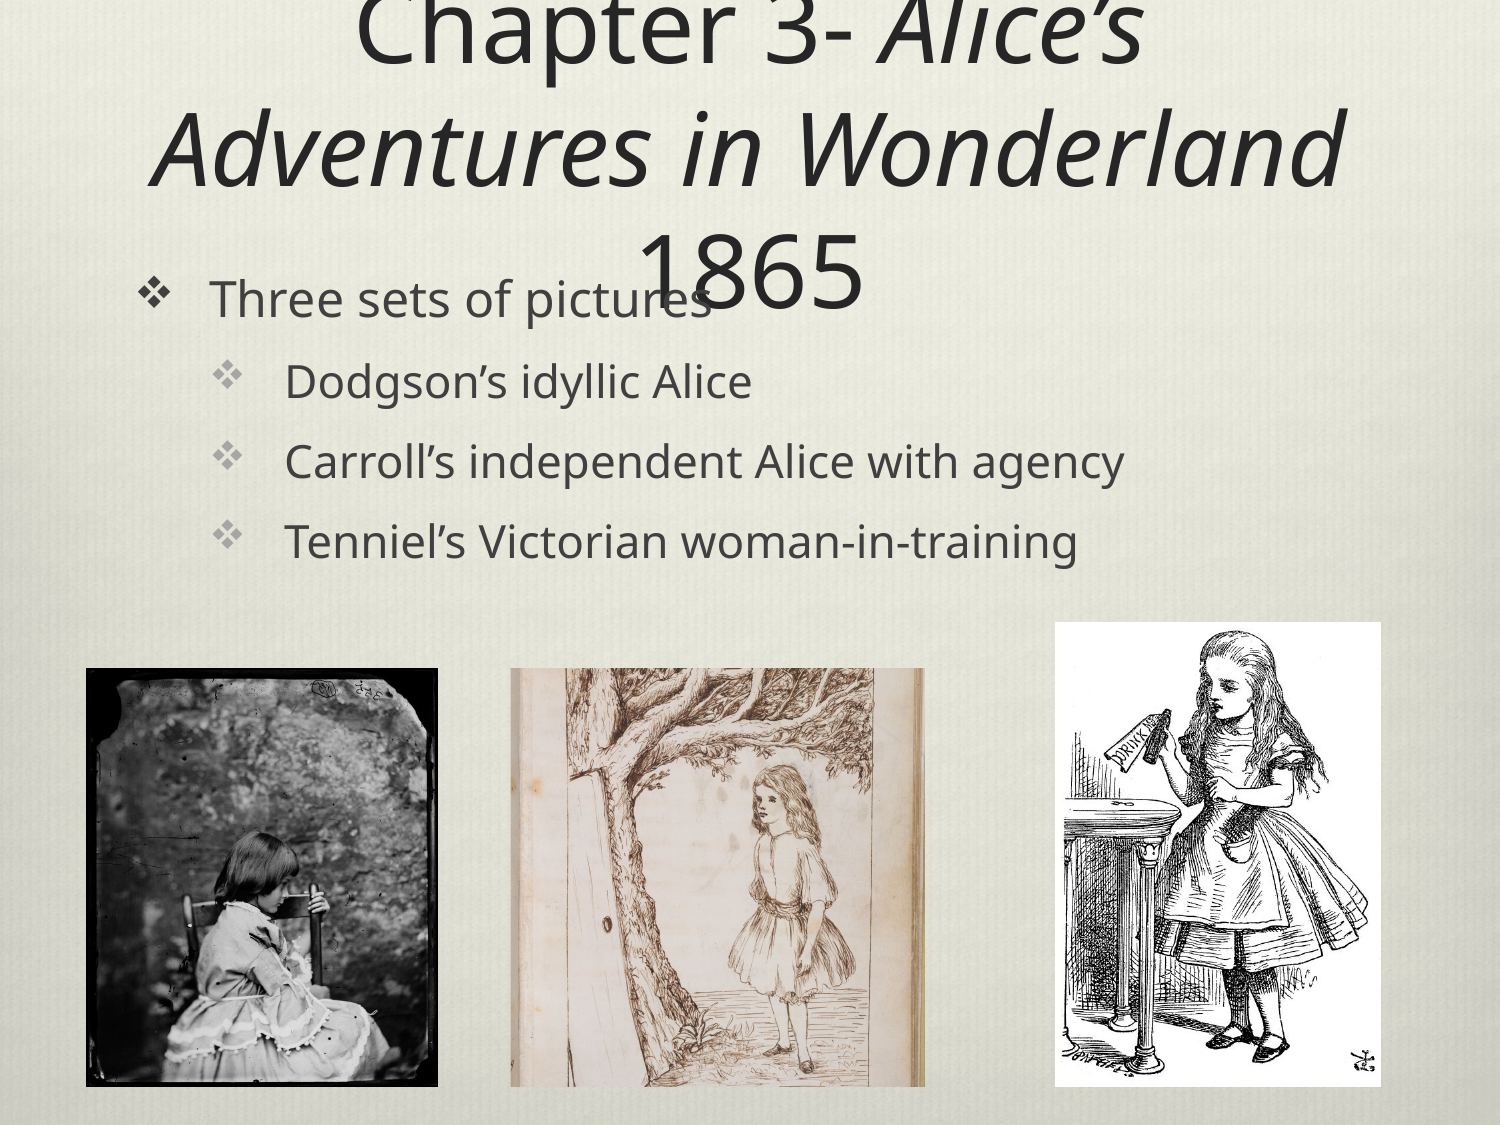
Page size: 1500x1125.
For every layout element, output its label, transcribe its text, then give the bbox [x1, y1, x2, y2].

picture [1054, 621, 1382, 1088]
list Three sets of pictures Dodgson’s idyllic Alice Carroll’s independent Alice with agency Tenniel’s Victorian woman-in-training [119, 260, 1381, 1011]
title Chapter 3- Alice’s Adventures in Wonderland 1865 [119, 51, 1381, 240]
picture [85, 667, 439, 1088]
picture [509, 667, 926, 1088]
